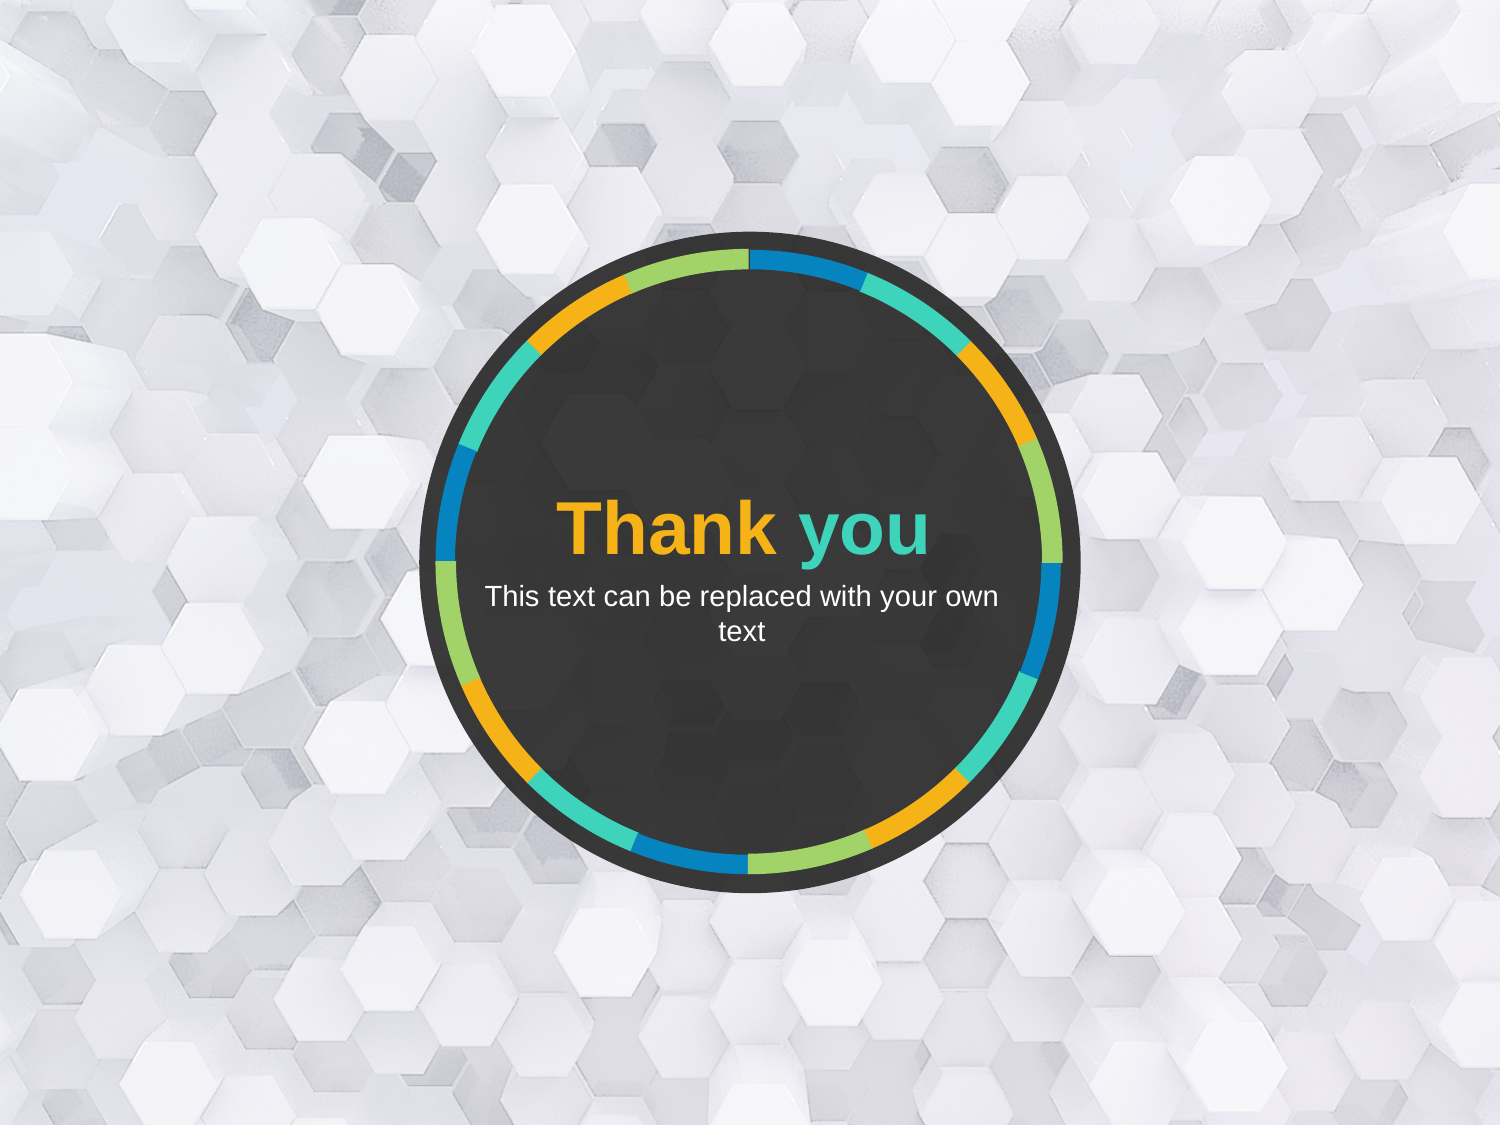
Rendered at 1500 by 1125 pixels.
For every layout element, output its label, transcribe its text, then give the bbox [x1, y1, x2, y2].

picture [0, 0, 1500, 1125]
list This text can be replaced with your own text [453, 567, 1031, 657]
title Thank you [454, 492, 1034, 557]
